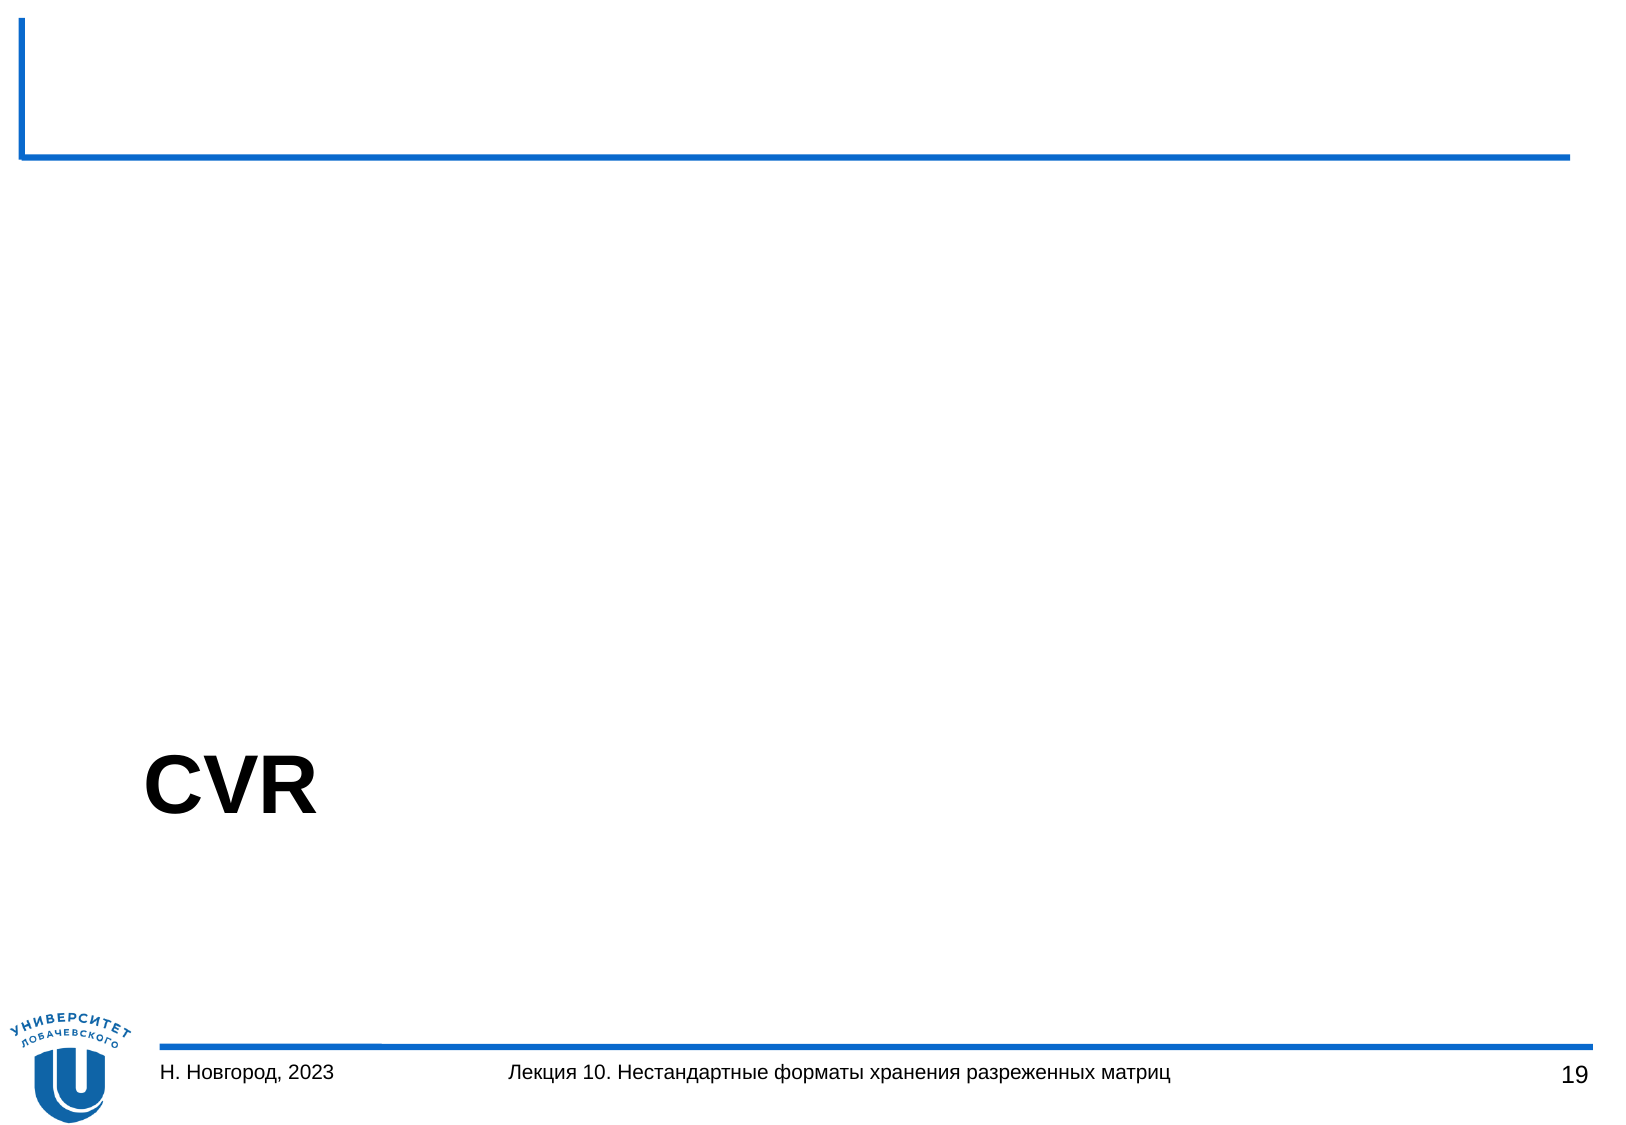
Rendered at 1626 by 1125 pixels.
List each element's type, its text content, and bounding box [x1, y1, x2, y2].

slide_number 19 [1450, 1051, 1605, 1125]
slide_number Н. Новгород, 2023 [144, 1051, 482, 1125]
title CVR [128, 722, 1510, 947]
footer Лекция 10. Нестандартные форматы хранения разреженных матриц [493, 1051, 1439, 1125]
picture [7, 1011, 133, 1125]
